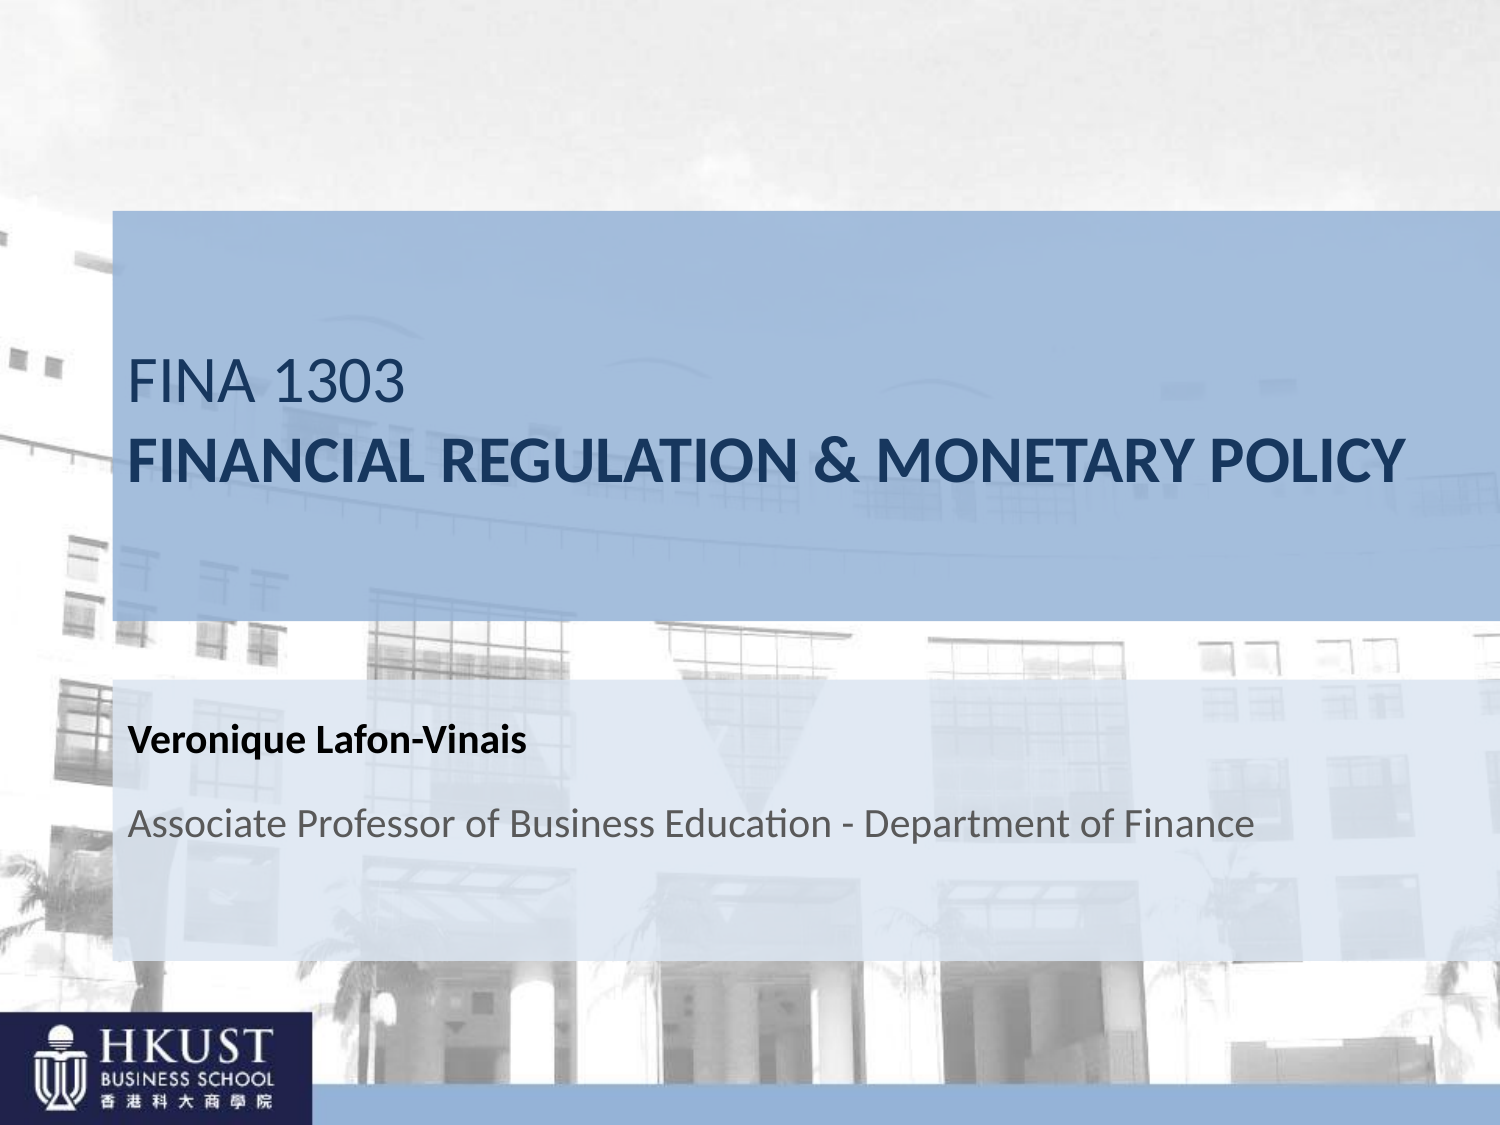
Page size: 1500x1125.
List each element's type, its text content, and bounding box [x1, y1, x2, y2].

title FINA 1303 FINANCIAL REGULATION & MONETARY POLICY [112, 210, 1500, 622]
list Veronique Lafon-Vinais Associate Professor of Business Education - Department of Finance [112, 679, 1500, 962]
picture [0, 0, 1500, 1125]
